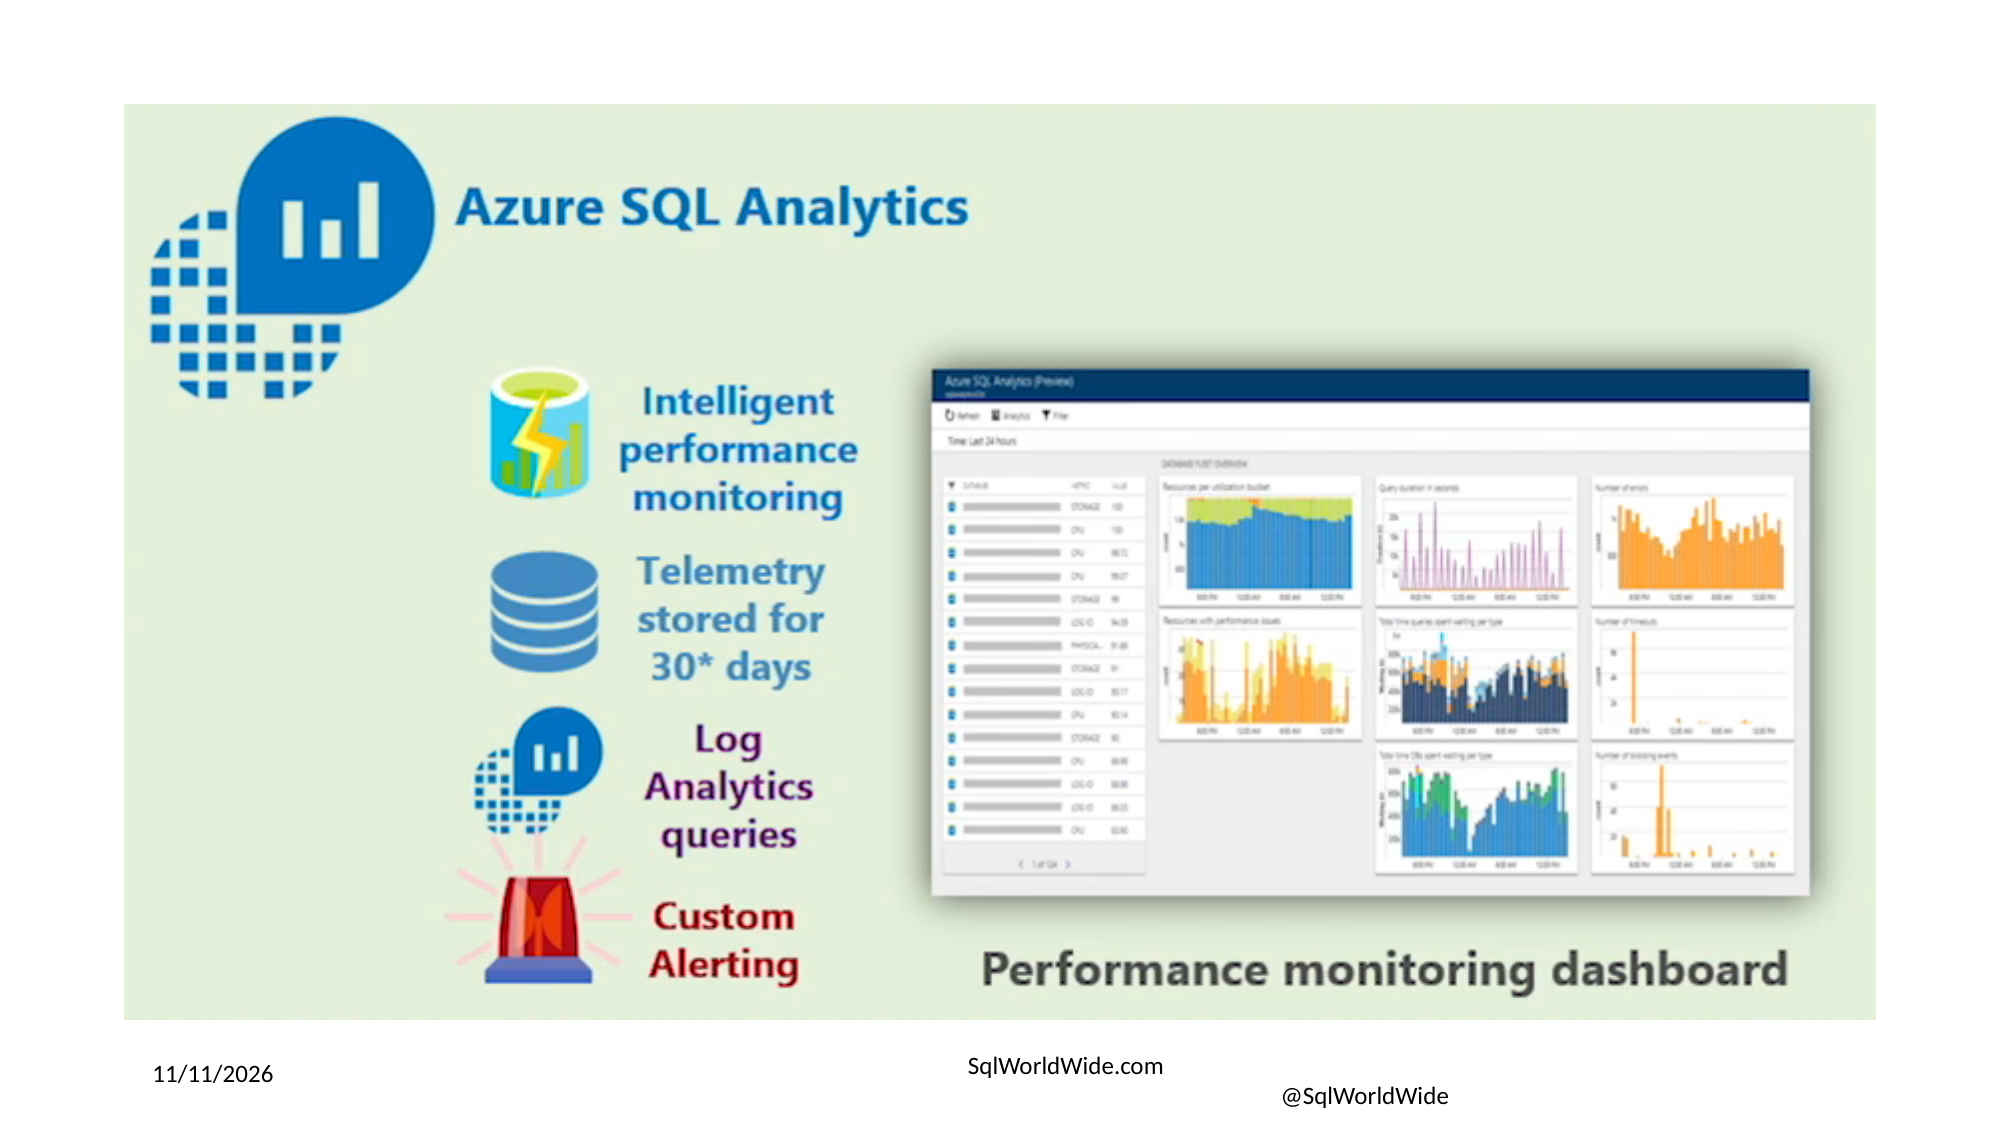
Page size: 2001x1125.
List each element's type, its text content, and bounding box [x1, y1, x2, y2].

footer SqlWorldWide.com @SqlWorldWide [867, 1042, 1863, 1103]
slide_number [137, 1042, 588, 1103]
picture [124, 104, 1876, 1020]
